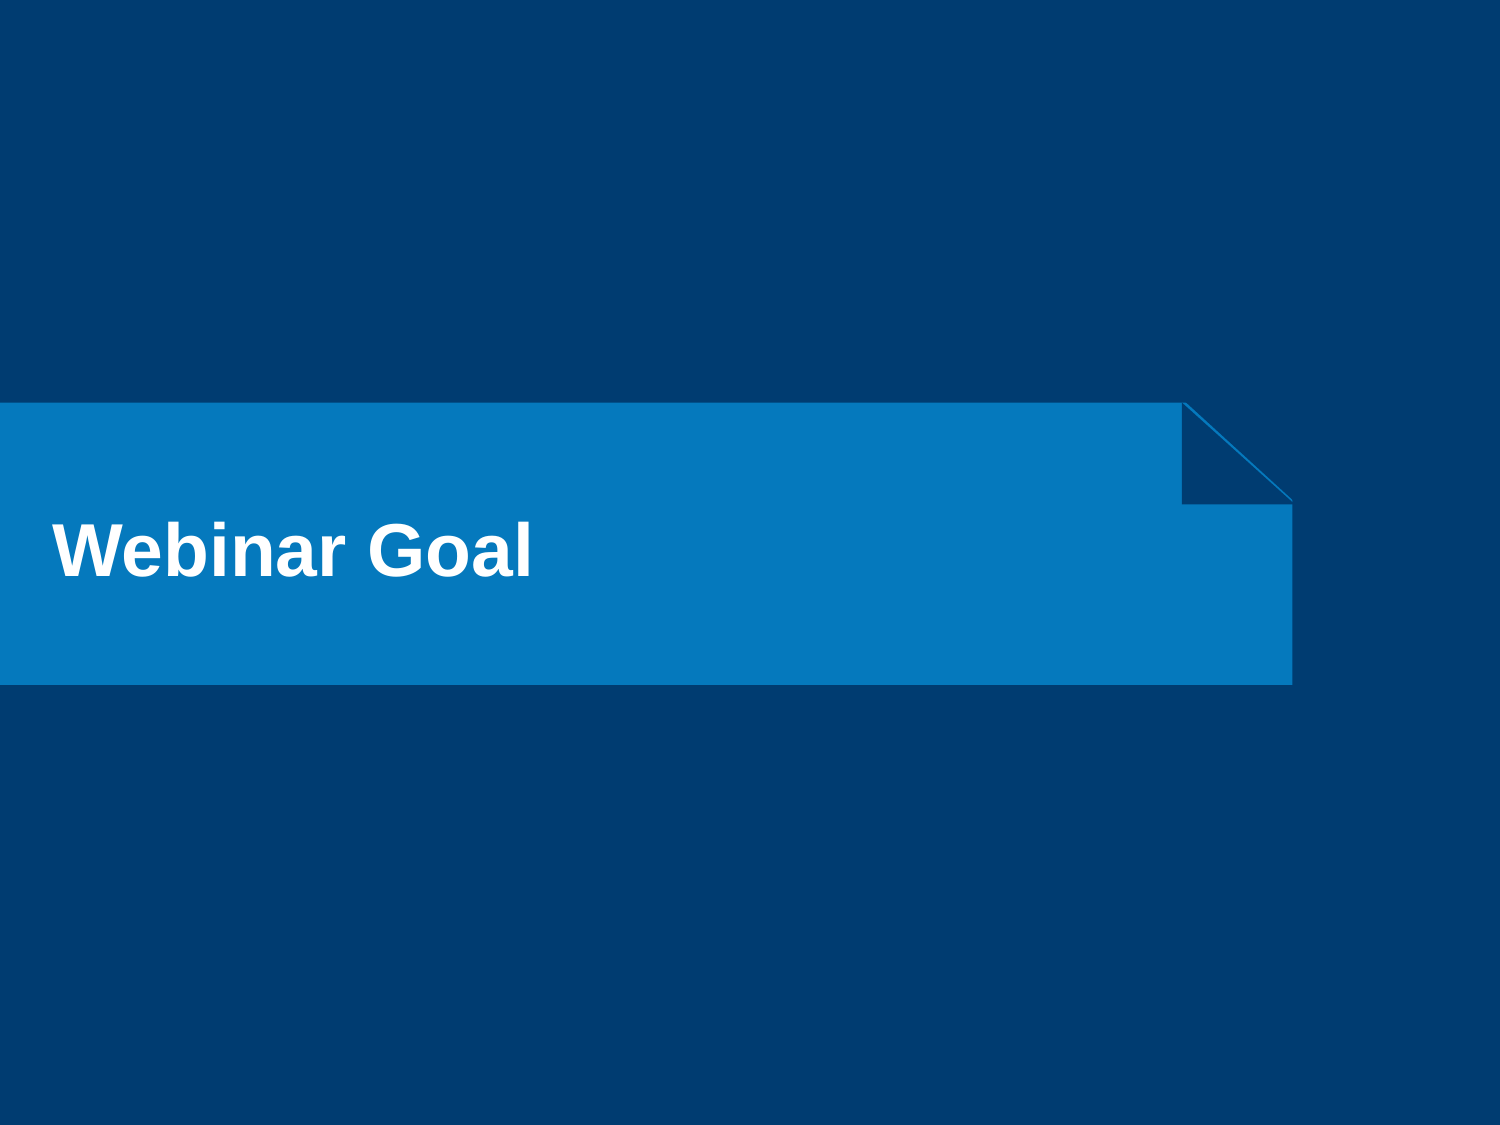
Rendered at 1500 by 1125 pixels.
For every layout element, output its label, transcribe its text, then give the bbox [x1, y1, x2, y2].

title Webinar Goal [37, 441, 1025, 651]
